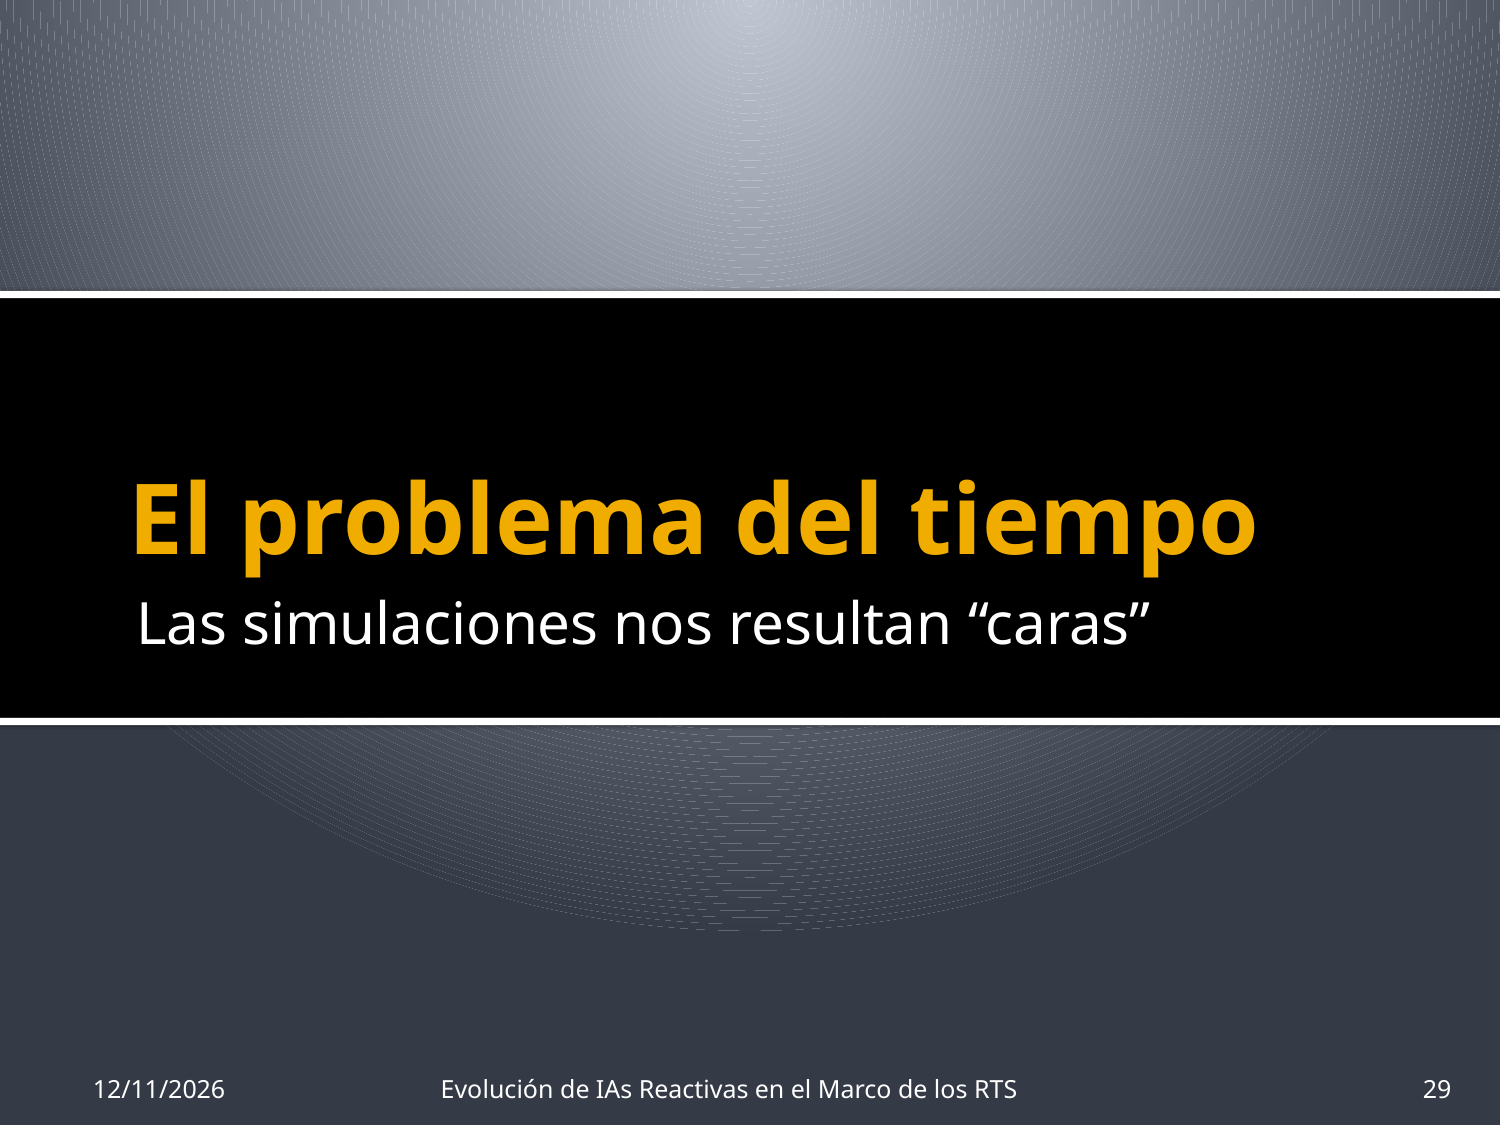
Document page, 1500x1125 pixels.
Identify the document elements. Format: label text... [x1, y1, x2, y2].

footer Evolución de IAs Reactivas en el Marco de los RTS [433, 1062, 1337, 1108]
slide_number 29 [1345, 1062, 1467, 1108]
title El problema del tiempo [113, 305, 1429, 575]
list Las simulaciones nos resultan “caras” [112, 586, 1429, 699]
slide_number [75, 1062, 425, 1108]
